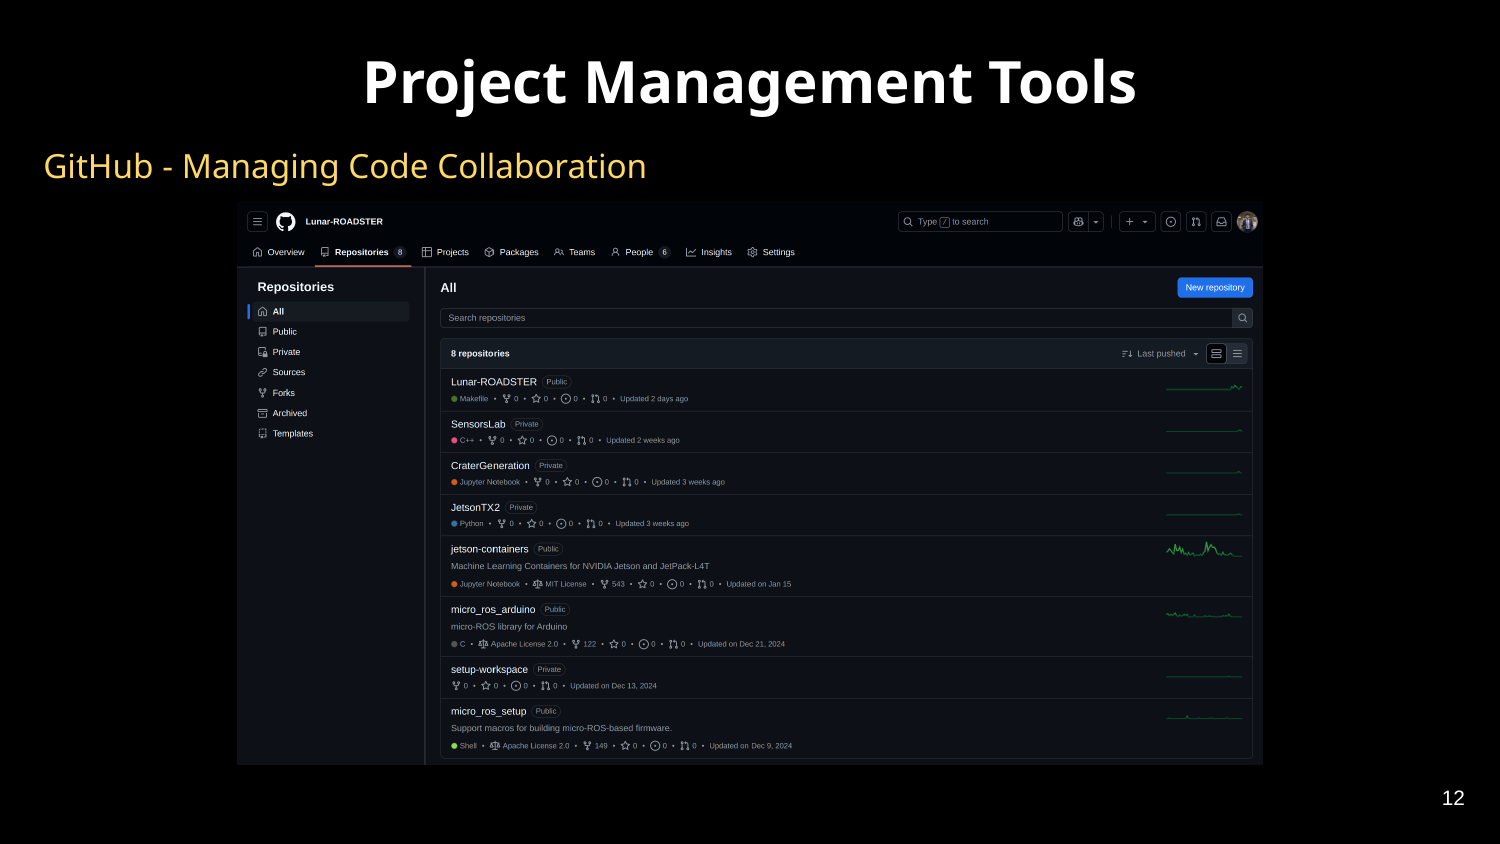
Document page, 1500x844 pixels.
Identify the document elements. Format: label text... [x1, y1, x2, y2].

picture [236, 201, 1263, 766]
text_box GitHub - Managing Code Collaboration [28, 130, 1240, 195]
title Project Management Tools [51, 0, 1449, 130]
slide_number 12 [1389, 764, 1480, 830]
